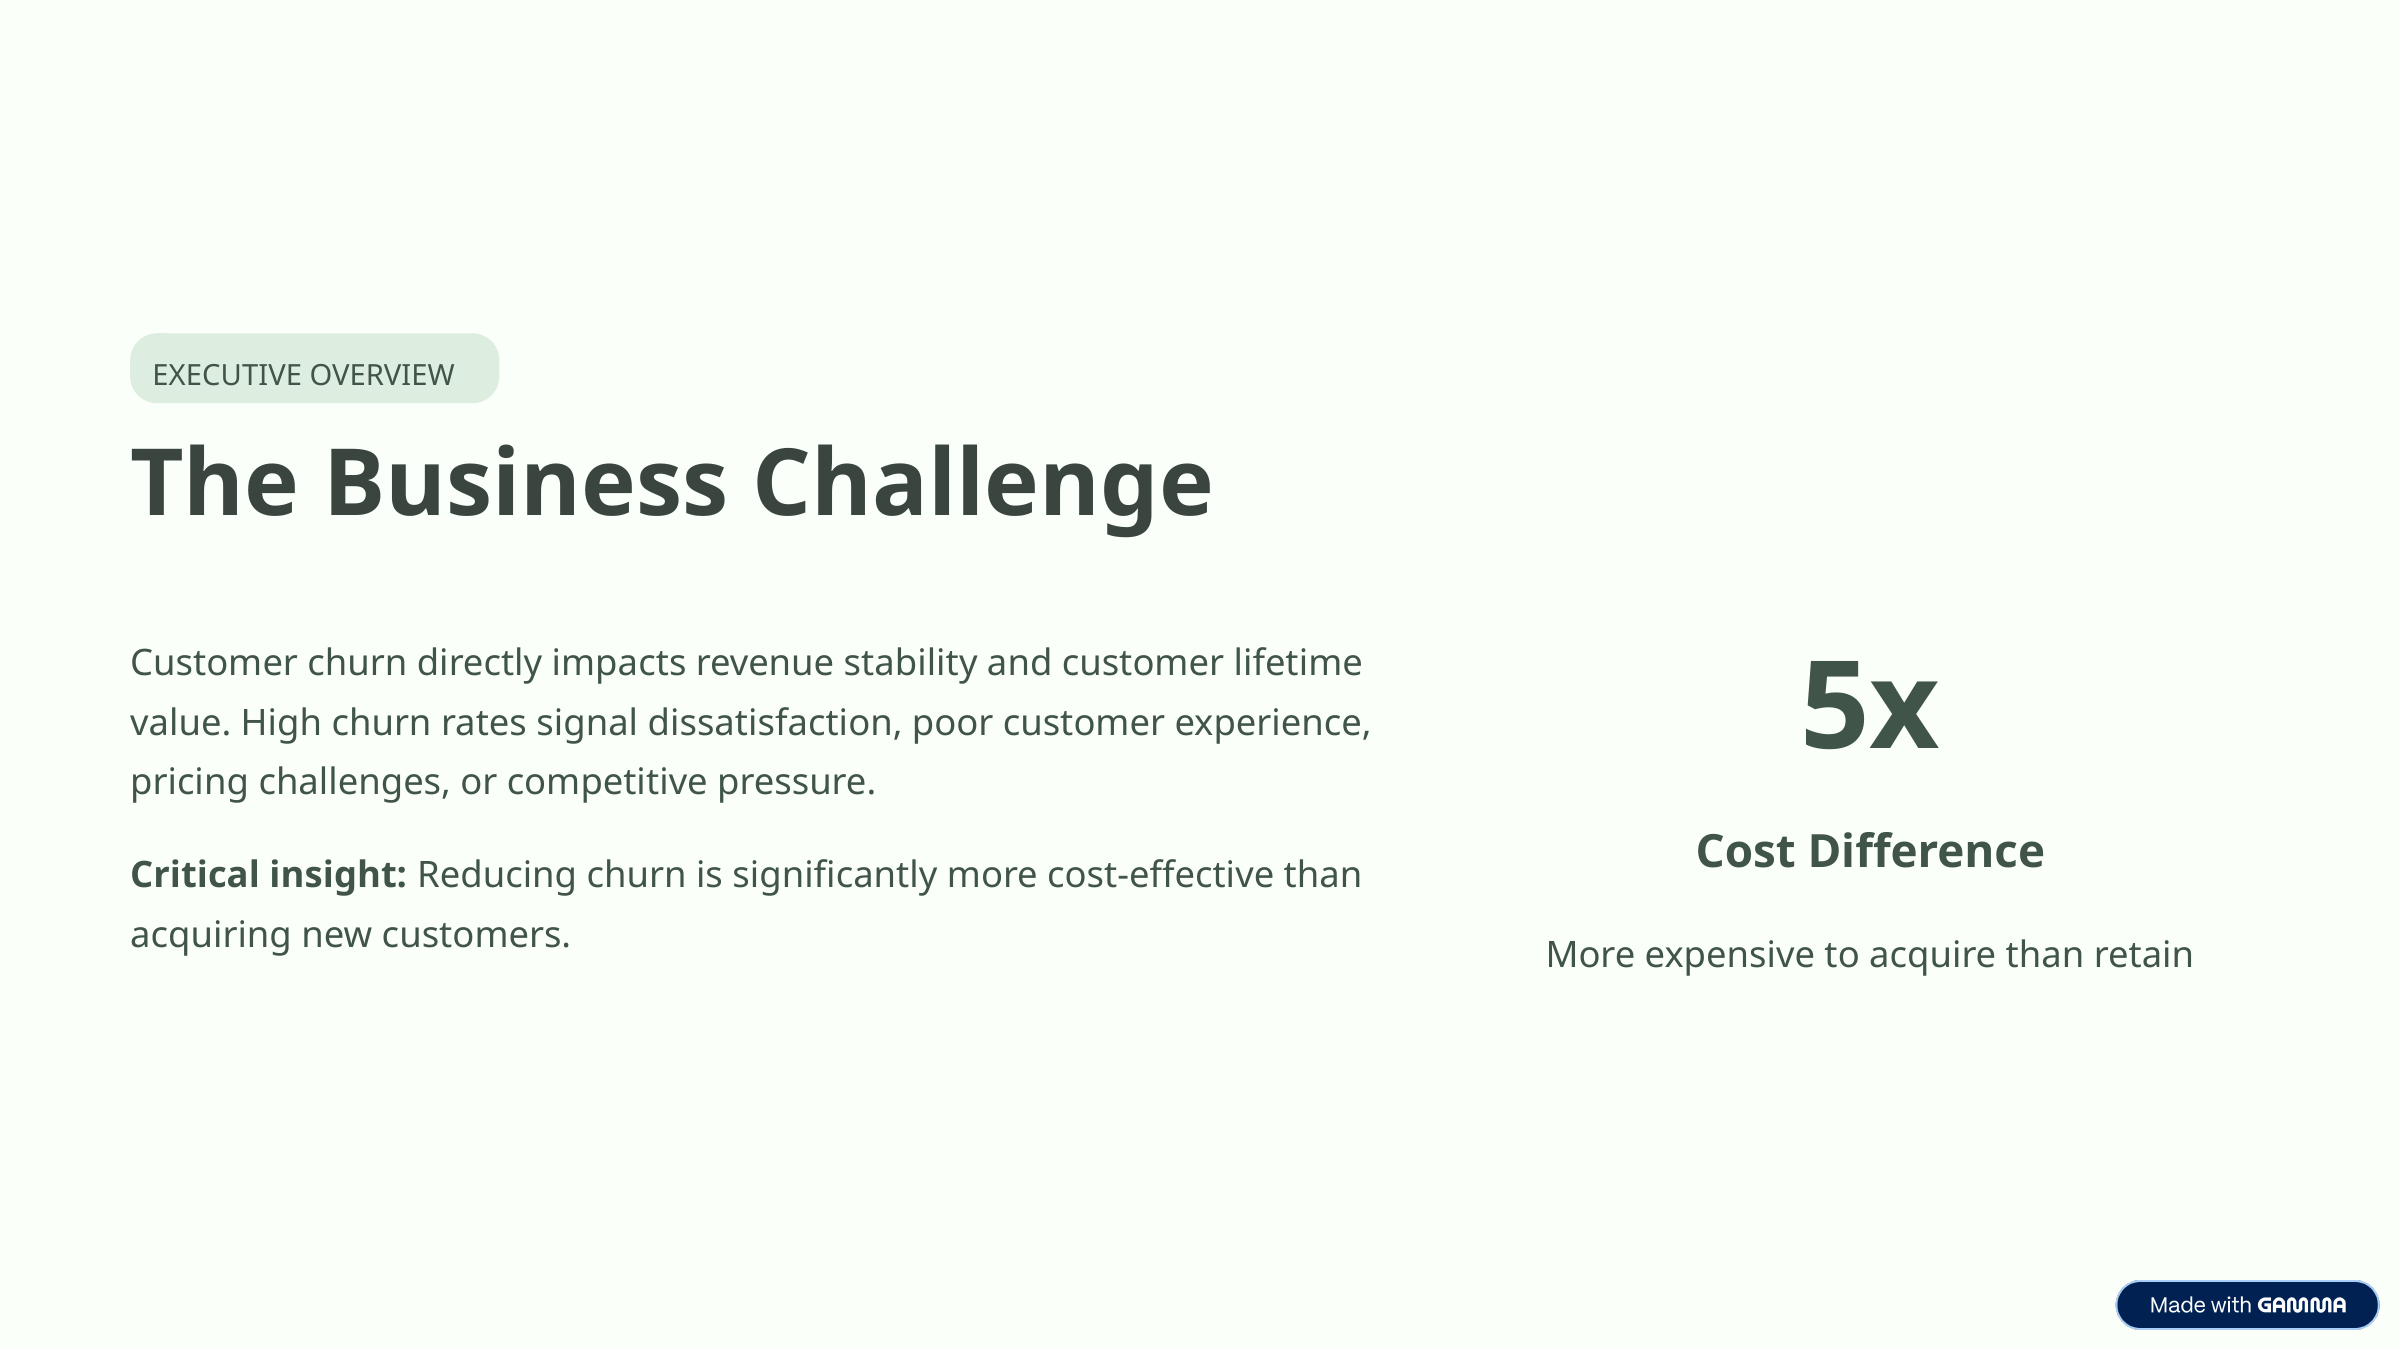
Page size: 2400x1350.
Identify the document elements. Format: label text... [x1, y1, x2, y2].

text_box EXECUTIVE OVERVIEW [152, 344, 477, 392]
picture [2106, 1271, 2389, 1339]
text_box The Business Challenge [130, 418, 1243, 535]
text_box Customer churn directly impacts revenue stability and customer lifetime value. High churn rates signal dissatisfaction, poor customer experience, pricing challenges, or competitive pressure. [130, 623, 1378, 803]
text_box [130, 333, 500, 404]
text_box 5x [1469, 650, 2271, 774]
text_box More expensive to acquire than retain [1469, 915, 2271, 975]
text_box Critical insight: Reducing churn is significantly more cost-effective than acquiring new customers. [130, 835, 1378, 955]
text_box Cost Difference [1637, 819, 2103, 878]
